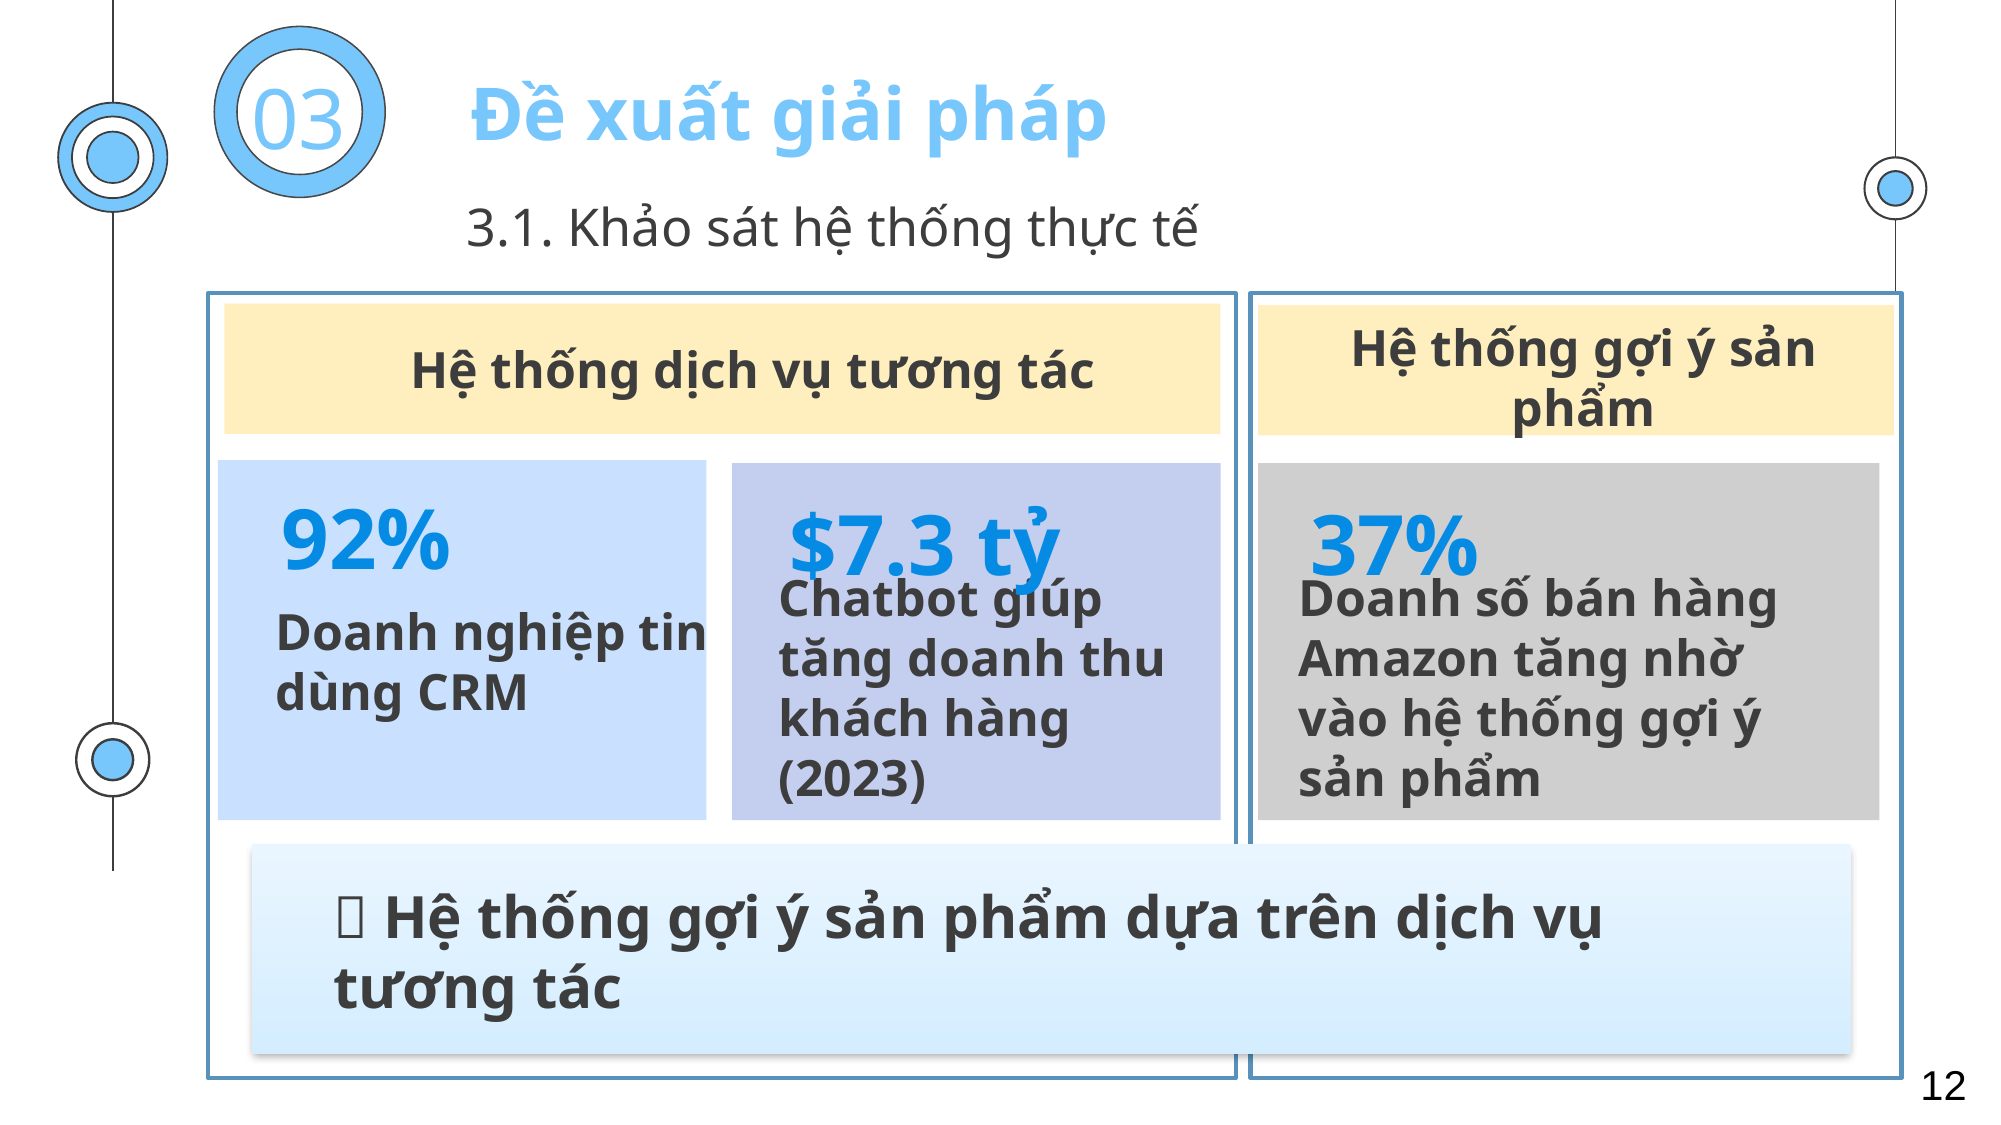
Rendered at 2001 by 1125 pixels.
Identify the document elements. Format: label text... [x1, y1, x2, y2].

text_box 03 [208, 21, 389, 30]
text_box [224, 303, 390, 434]
title Đề xuất giải pháp [450, 47, 1660, 178]
text_box [1258, 463, 1880, 821]
text_box [252, 844, 1851, 1054]
text_box [206, 291, 1238, 1080]
text_box [1177, 303, 1221, 434]
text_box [731, 462, 1221, 821]
text_box 12 [1900, 1038, 2000, 1118]
text_box Hệ thống gợi ý sản phẩm [1257, 293, 1910, 460]
text_box  Hệ thống gợi ý sản phẩm dựa trên dịch vụ tương tác [313, 868, 1793, 1032]
text_box [217, 460, 707, 821]
text_box Doanh số bán hàng Amazon tăng nhờ vào hệ thống gợi ý sản phẩm [1278, 592, 1854, 781]
text_box 3.1. Khảo sát hệ thống thực tế [446, 174, 1657, 305]
text_box 92% [261, 501, 645, 571]
text_box 37% [1289, 507, 1646, 577]
text_box [1248, 305, 1904, 1080]
text_box Doanh nghiệp tin dùng CRM [255, 578, 726, 742]
text_box Hệ thống dịch vụ tương tác [390, 286, 1177, 450]
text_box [213, 26, 386, 198]
